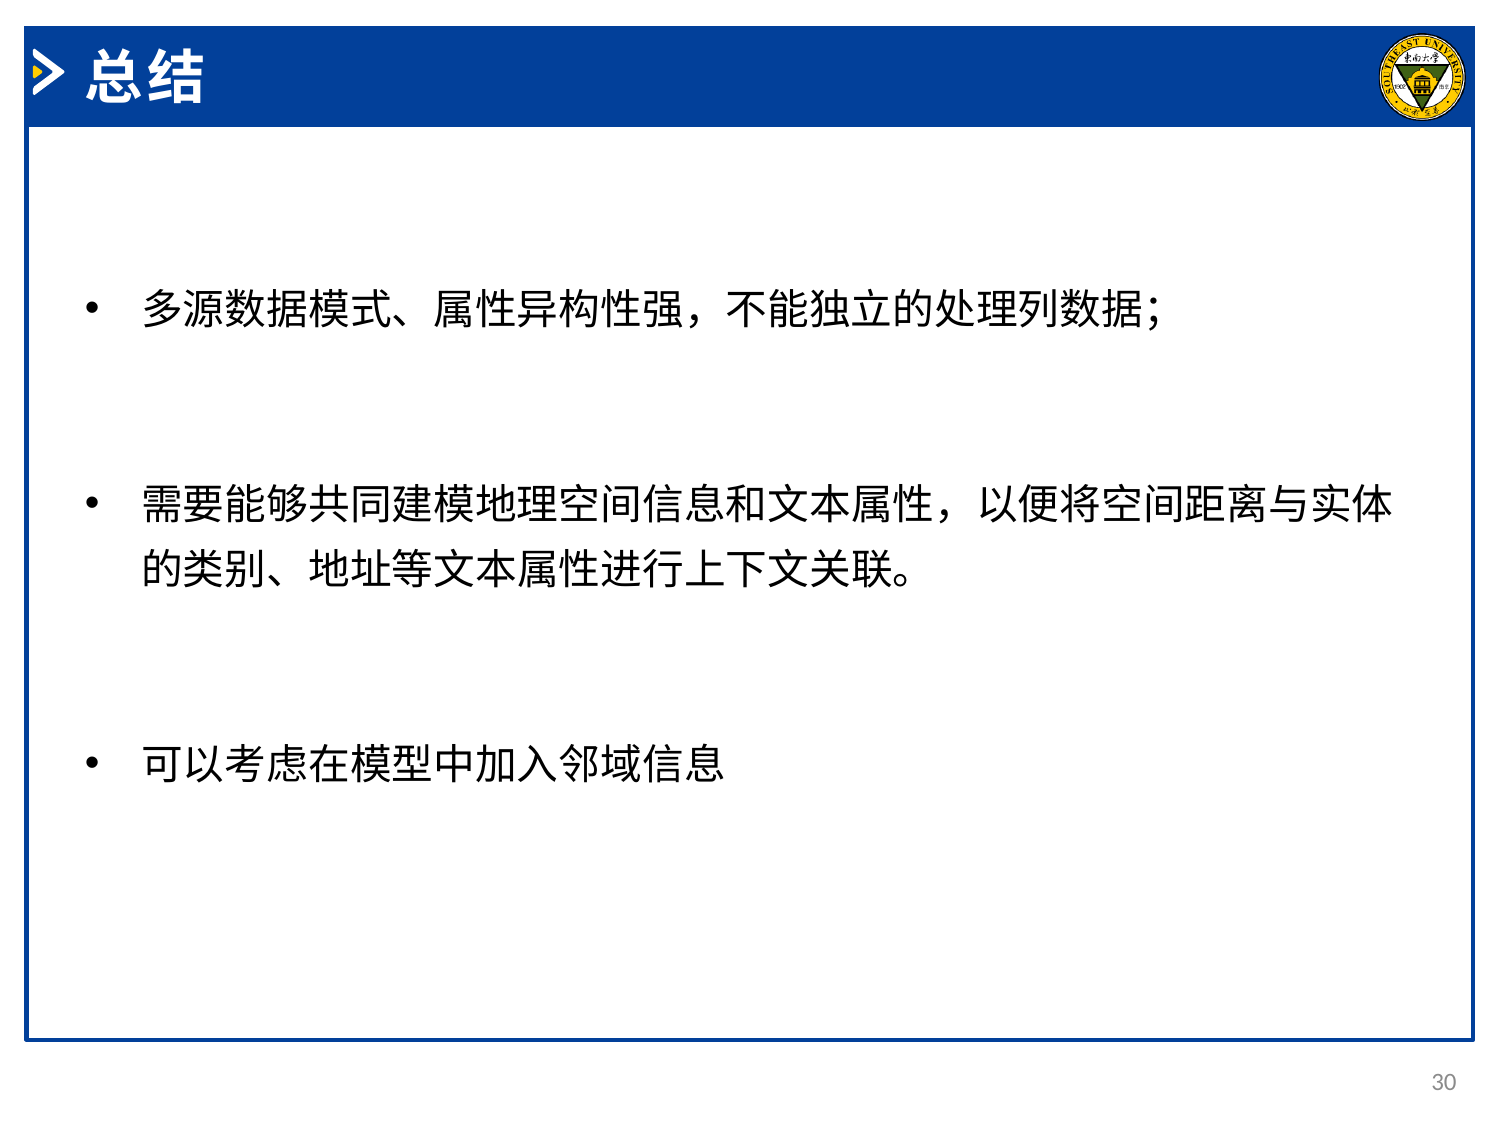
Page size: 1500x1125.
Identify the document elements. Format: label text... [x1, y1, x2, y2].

slide_number 30 [1382, 1051, 1472, 1111]
picture [1378, 33, 1467, 121]
text_box 总结 [70, 32, 1169, 118]
text_box 多源数据模式、属性异构性强，不能独立的处理列数据； 需要能够共同建模地理空间信息和文本属性，以便将空间距离与实体的类别、地址等文本属性进行上下文关联。 可以考虑在模型中加入邻域信息 [70, 200, 1428, 795]
